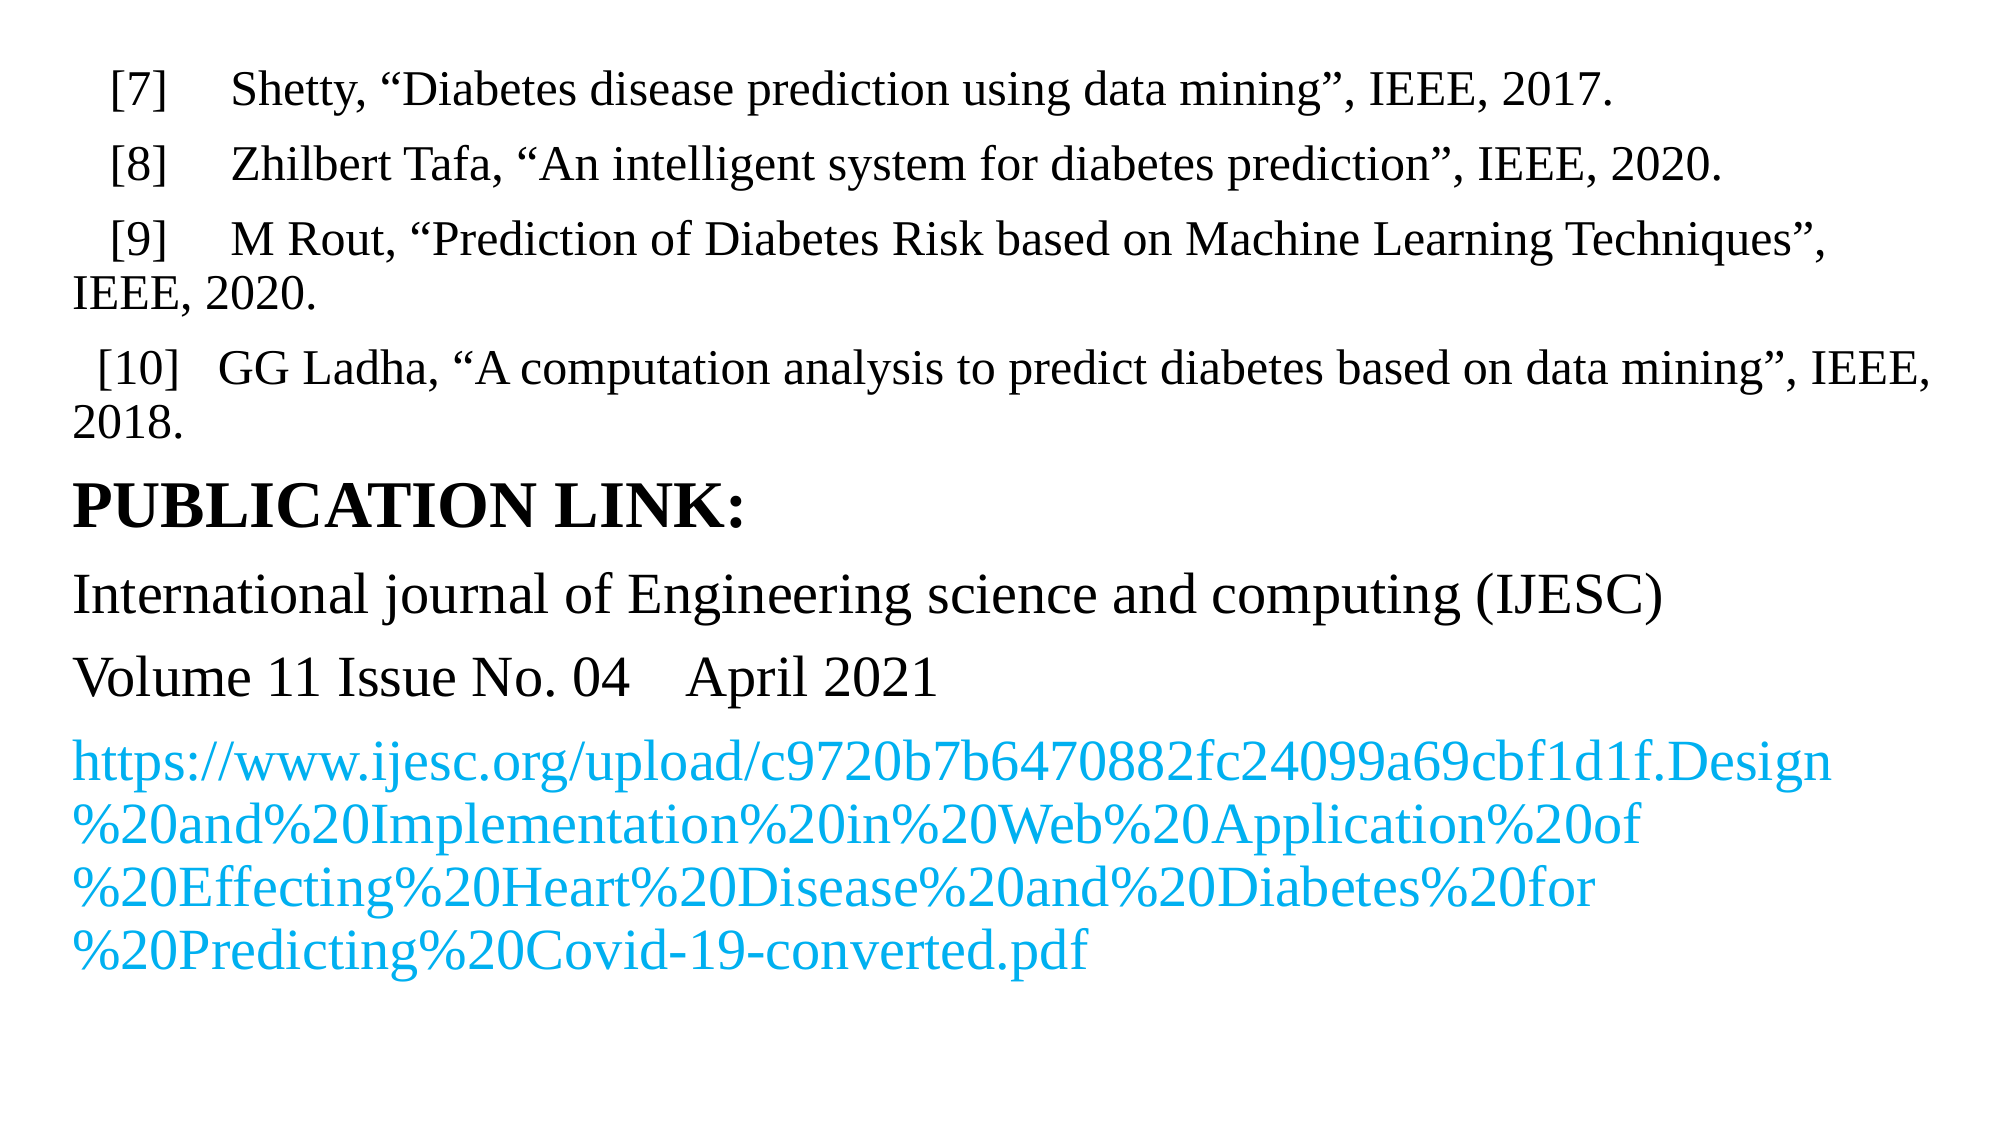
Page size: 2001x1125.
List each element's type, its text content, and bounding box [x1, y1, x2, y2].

list [7] Shetty, “Diabetes disease prediction using data mining”, IEEE, 2017. [8] Zhilbert Tafa, “An intelligent system for diabetes prediction”, IEEE, 2020. [9] M Rout, “Prediction of Diabetes Risk based on Machine Learning Techniques”, IEEE, 2020. [10] GG Ladha, “A computation analysis to predict diabetes based on data mining”, IEEE, 2018. PUBLICATION LINK: International journal of Engineering science and computing (IJESC) Volume 11 Issue No. 04 April 2021 https://www.ijesc.org/upload/c9720b7b6470882fc24099a69cbf1d1f.Design%20and%20Implementation%20in%20Web%20Application%20of%20Effecting%20Heart%20Disease%20and%20Diabetes%20for%20Predicting%20Covid-19-converted.pdf [38, 55, 1949, 1080]
